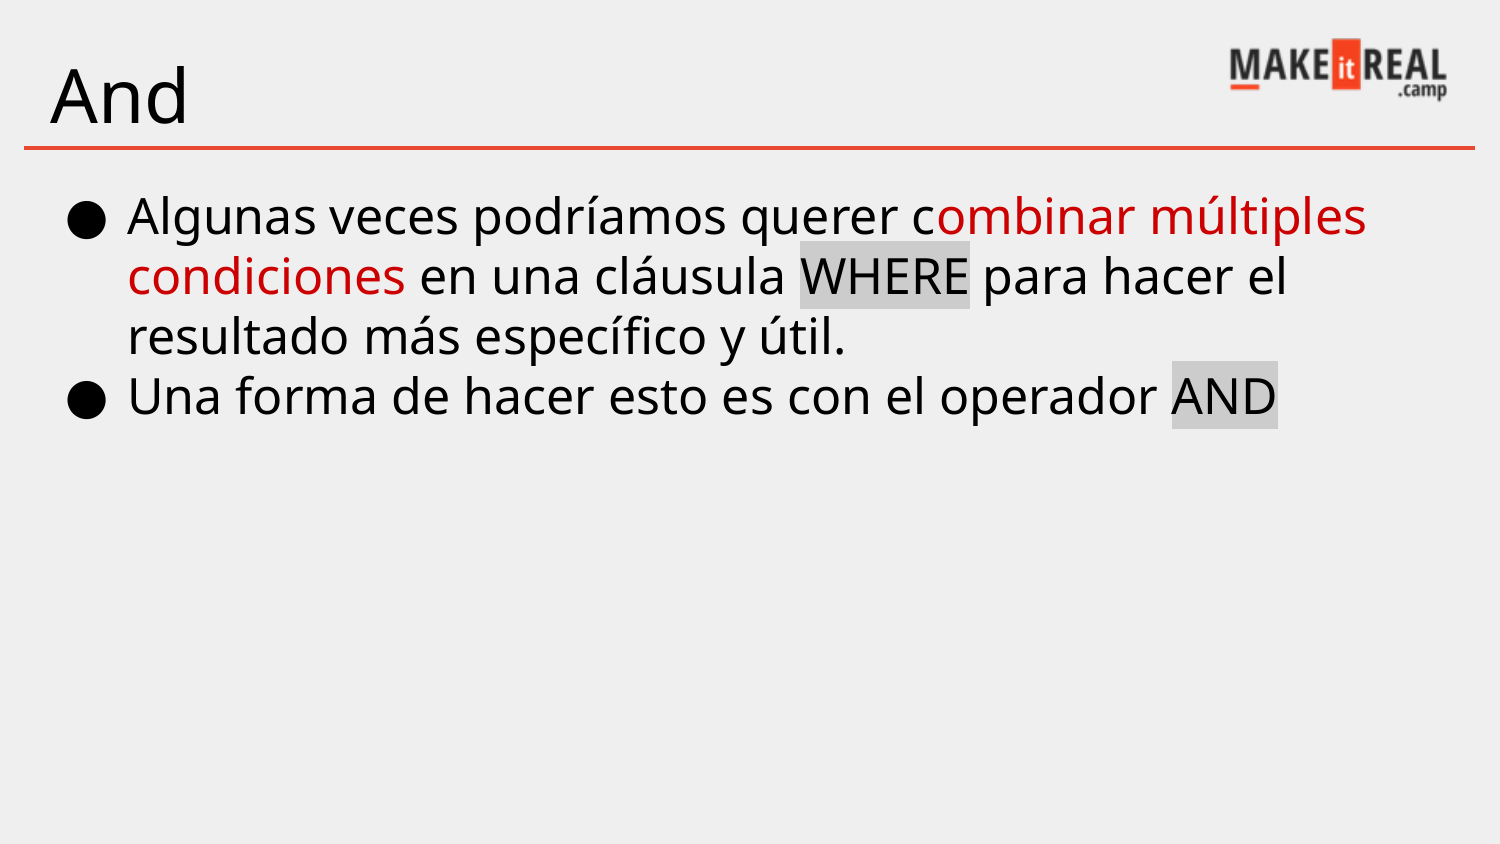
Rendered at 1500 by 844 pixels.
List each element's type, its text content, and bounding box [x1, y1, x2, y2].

picture [1202, 15, 1476, 126]
text_box And [35, 33, 1205, 137]
picture [24, 146, 1476, 151]
text_box Algunas veces podríamos querer combinar múltiples condiciones en una cláusula WHERE para hacer el resultado más específico y útil. Una forma de hacer esto es con el operador AND [37, 169, 1459, 805]
